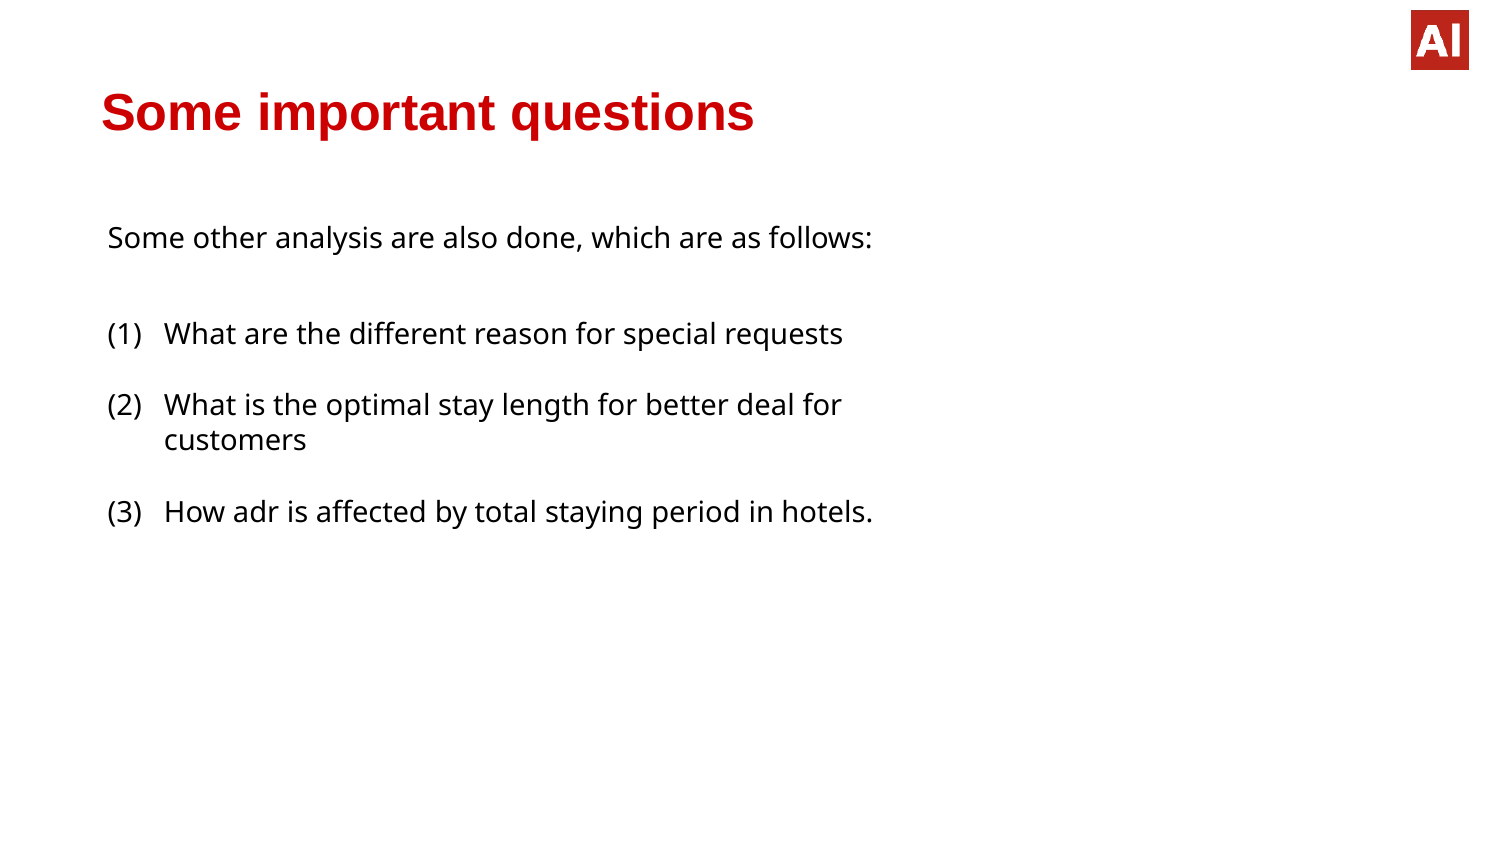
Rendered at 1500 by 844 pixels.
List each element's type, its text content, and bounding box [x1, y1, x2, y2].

picture [1411, 10, 1469, 70]
text_box Some other analysis are also done, which are as follows: What are the different reason for special requests What is the optimal stay length for better deal for customers How adr is affected by total staying period in hotels. [105, 217, 934, 528]
title Some important questions [99, 76, 761, 220]
